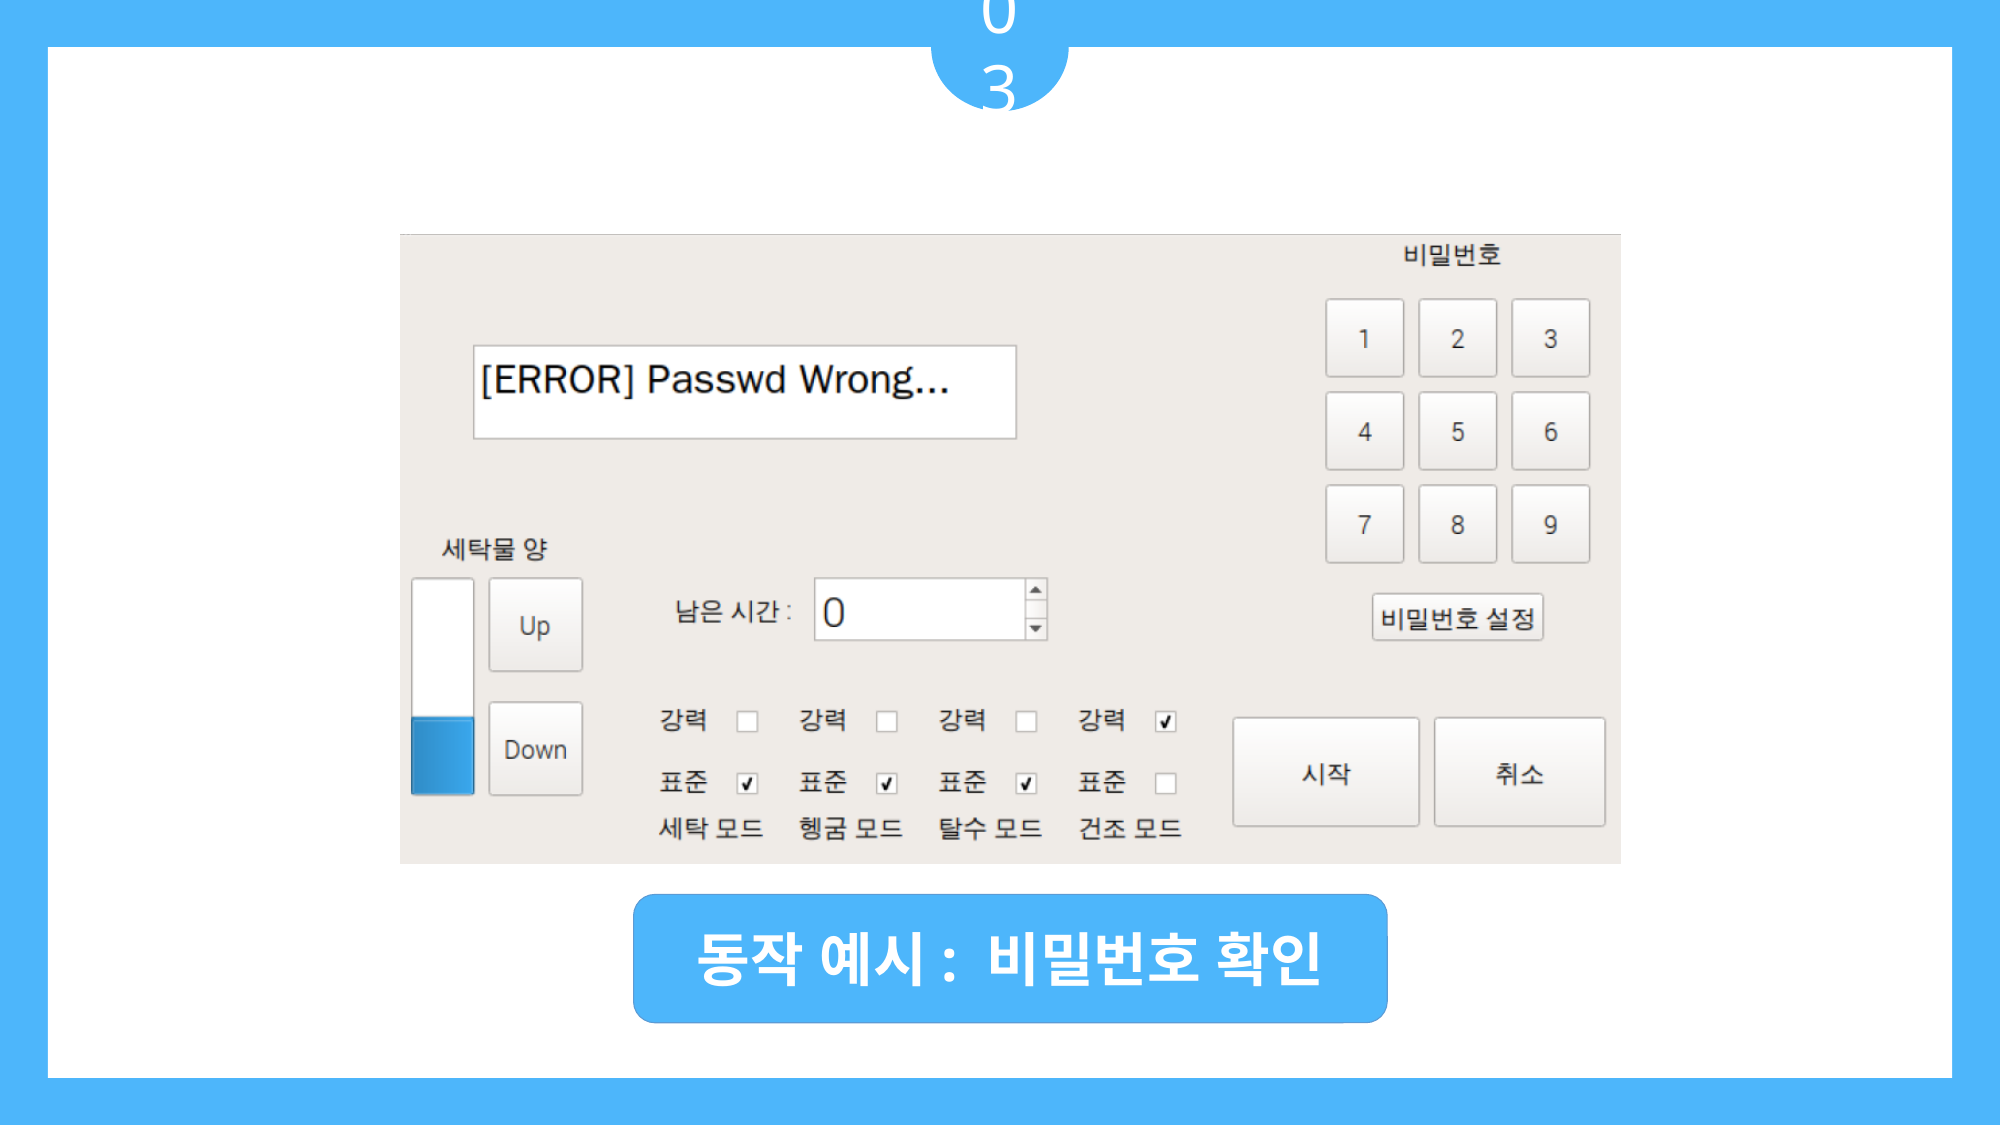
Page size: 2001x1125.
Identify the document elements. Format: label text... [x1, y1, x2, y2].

text_box [47, 46, 1953, 1079]
text_box [0, 0, 2000, 1125]
picture [400, 234, 1621, 865]
text_box 03 [930, 0, 1070, 113]
text_box 동작 예시: 비밀번호 확인 [633, 893, 1388, 1024]
